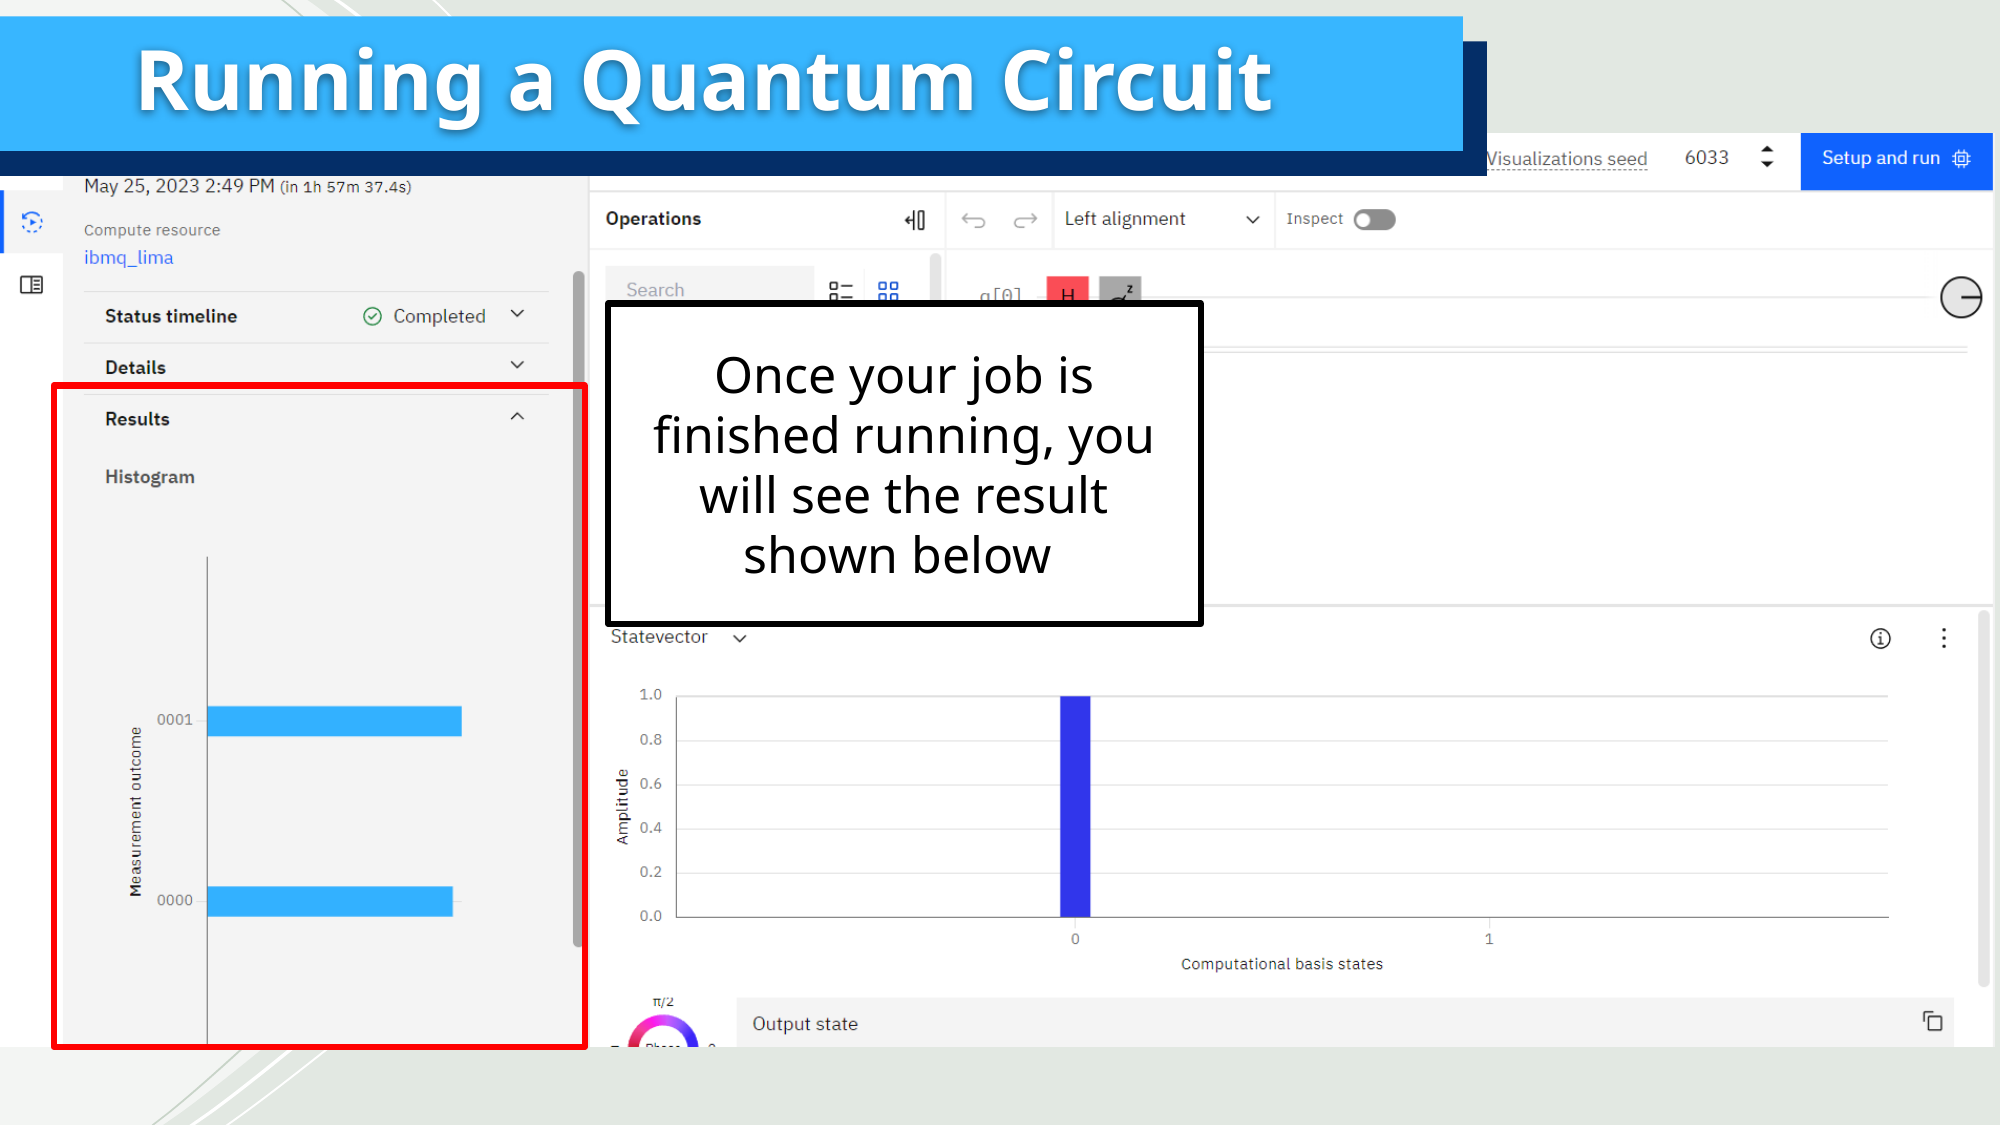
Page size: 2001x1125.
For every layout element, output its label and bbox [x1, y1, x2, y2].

text_box [0, 15, 1488, 177]
picture [0, 133, 1996, 1048]
